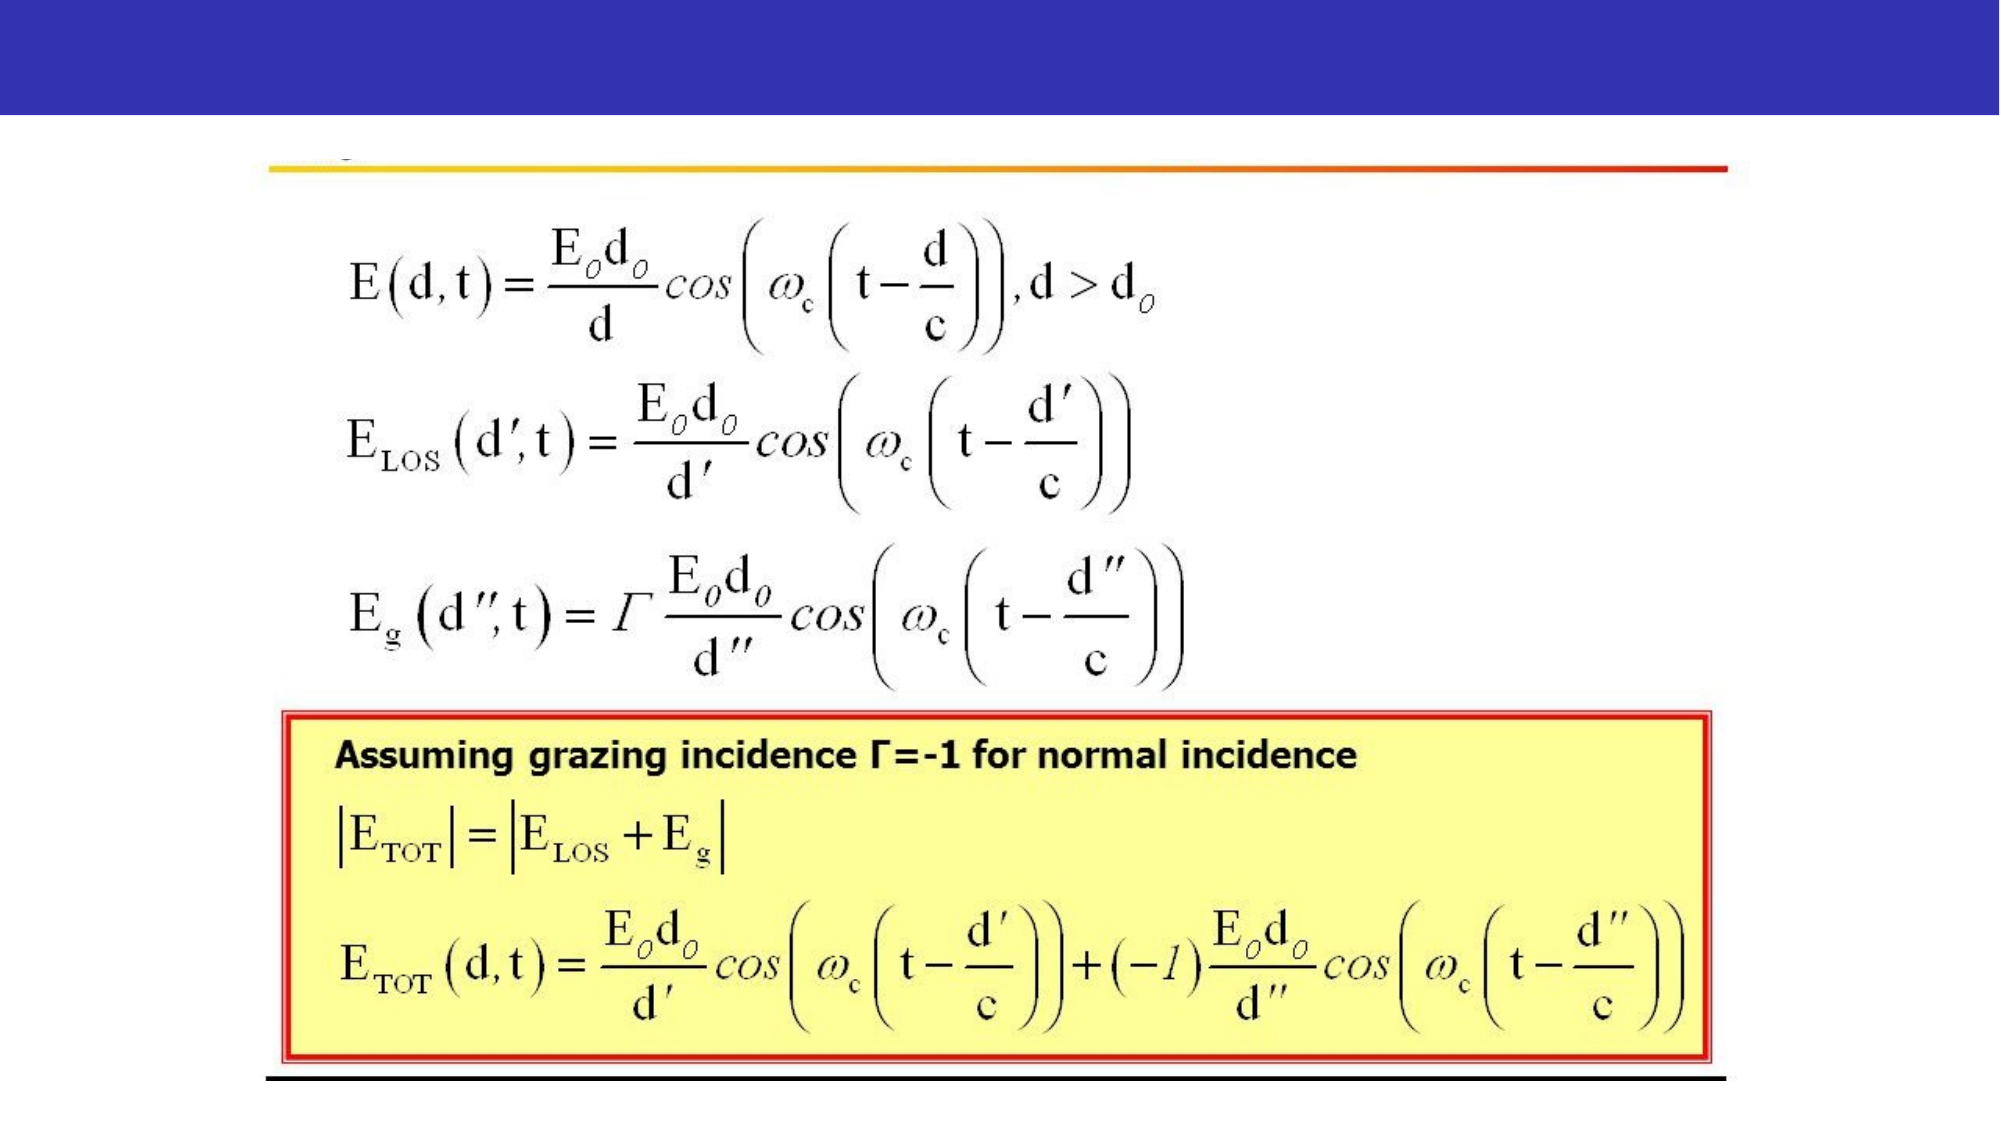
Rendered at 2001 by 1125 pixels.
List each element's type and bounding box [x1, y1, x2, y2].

picture [249, 159, 1751, 1082]
